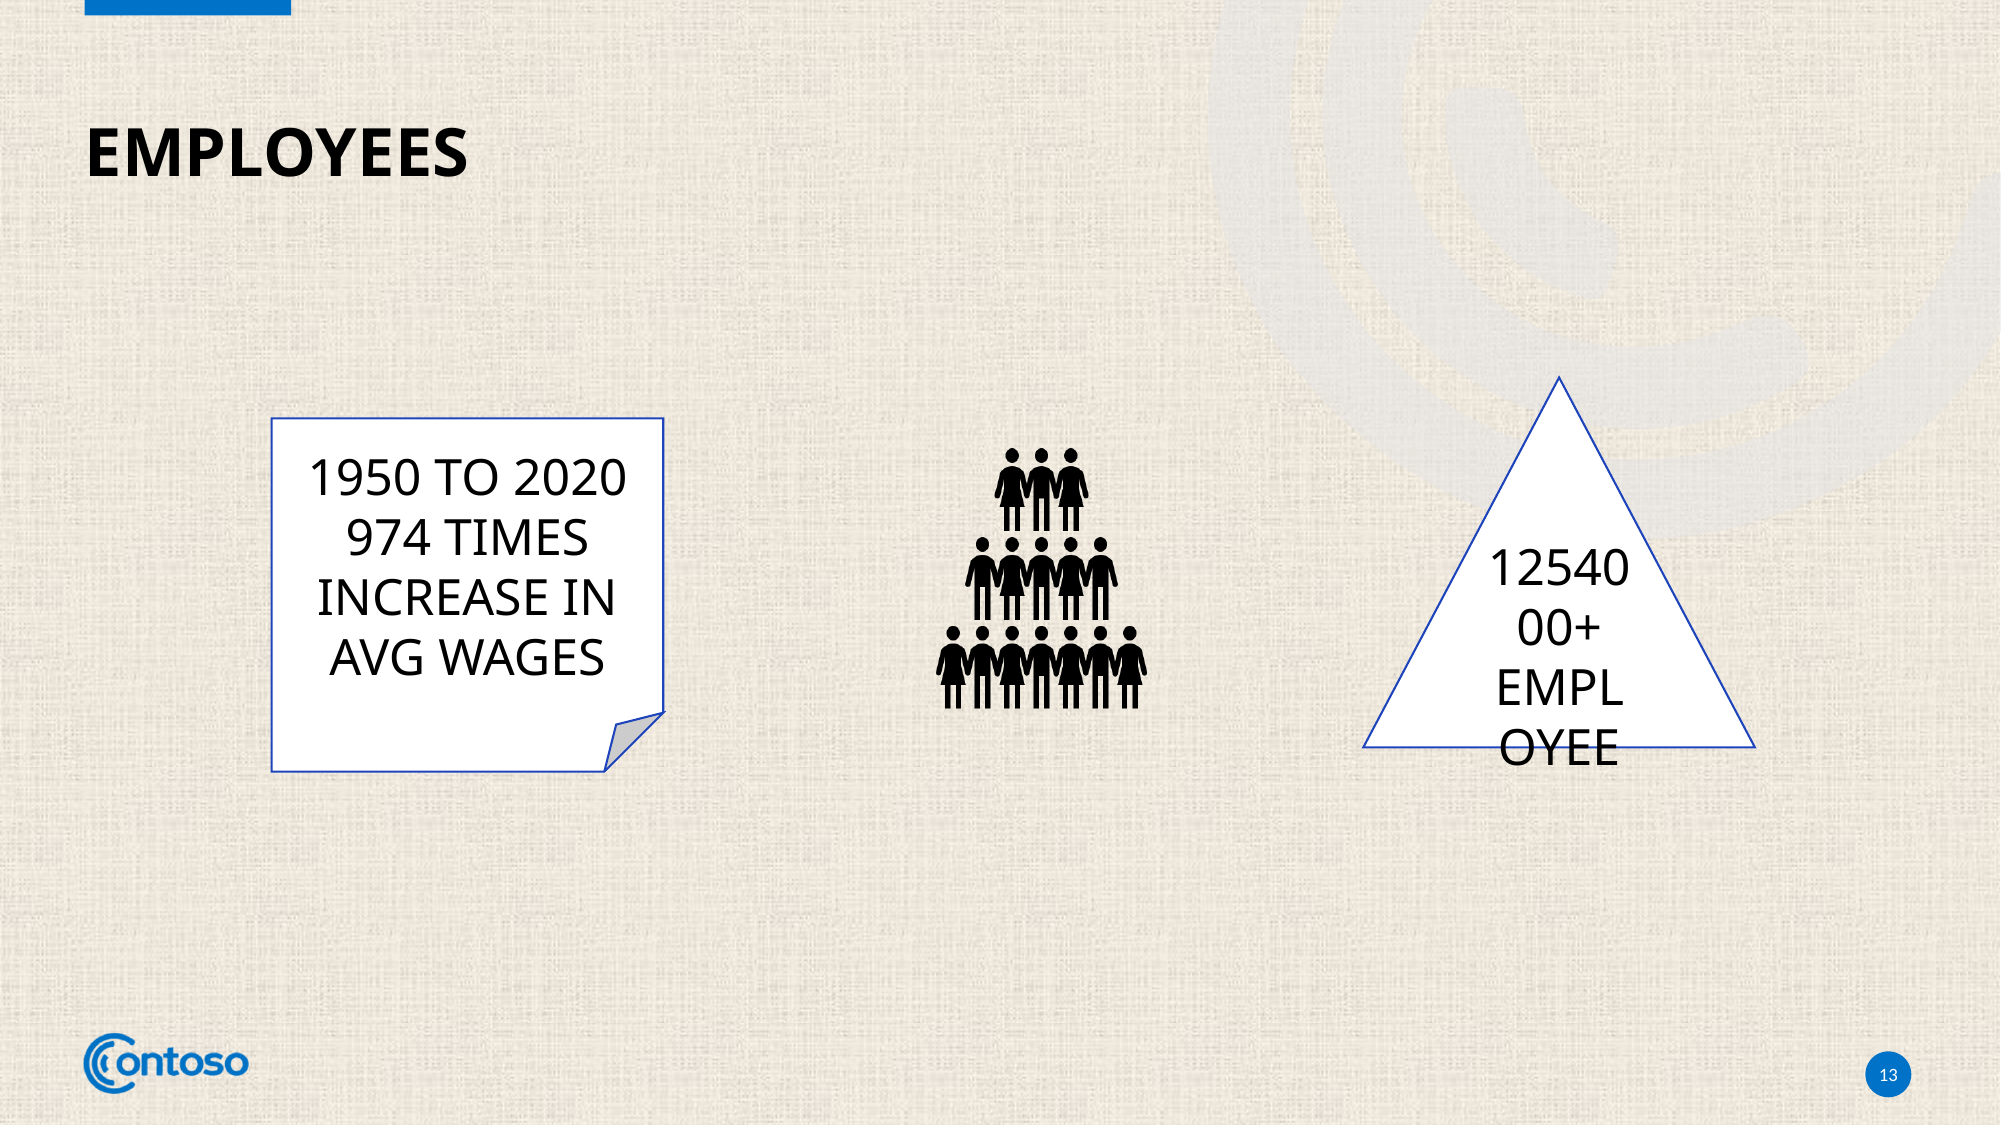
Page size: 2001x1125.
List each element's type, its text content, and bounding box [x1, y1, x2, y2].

title EMPLOYEES [84, 40, 1914, 192]
text_box 1950 TO 2020 974 TIMES INCREASE IN AVG WAGES [270, 417, 667, 773]
text_box 1254000+ EMPLOYEE [1361, 375, 1757, 749]
picture [910, 436, 1167, 720]
slide_number 13 [1864, 1059, 1913, 1090]
picture [77, 1027, 254, 1095]
